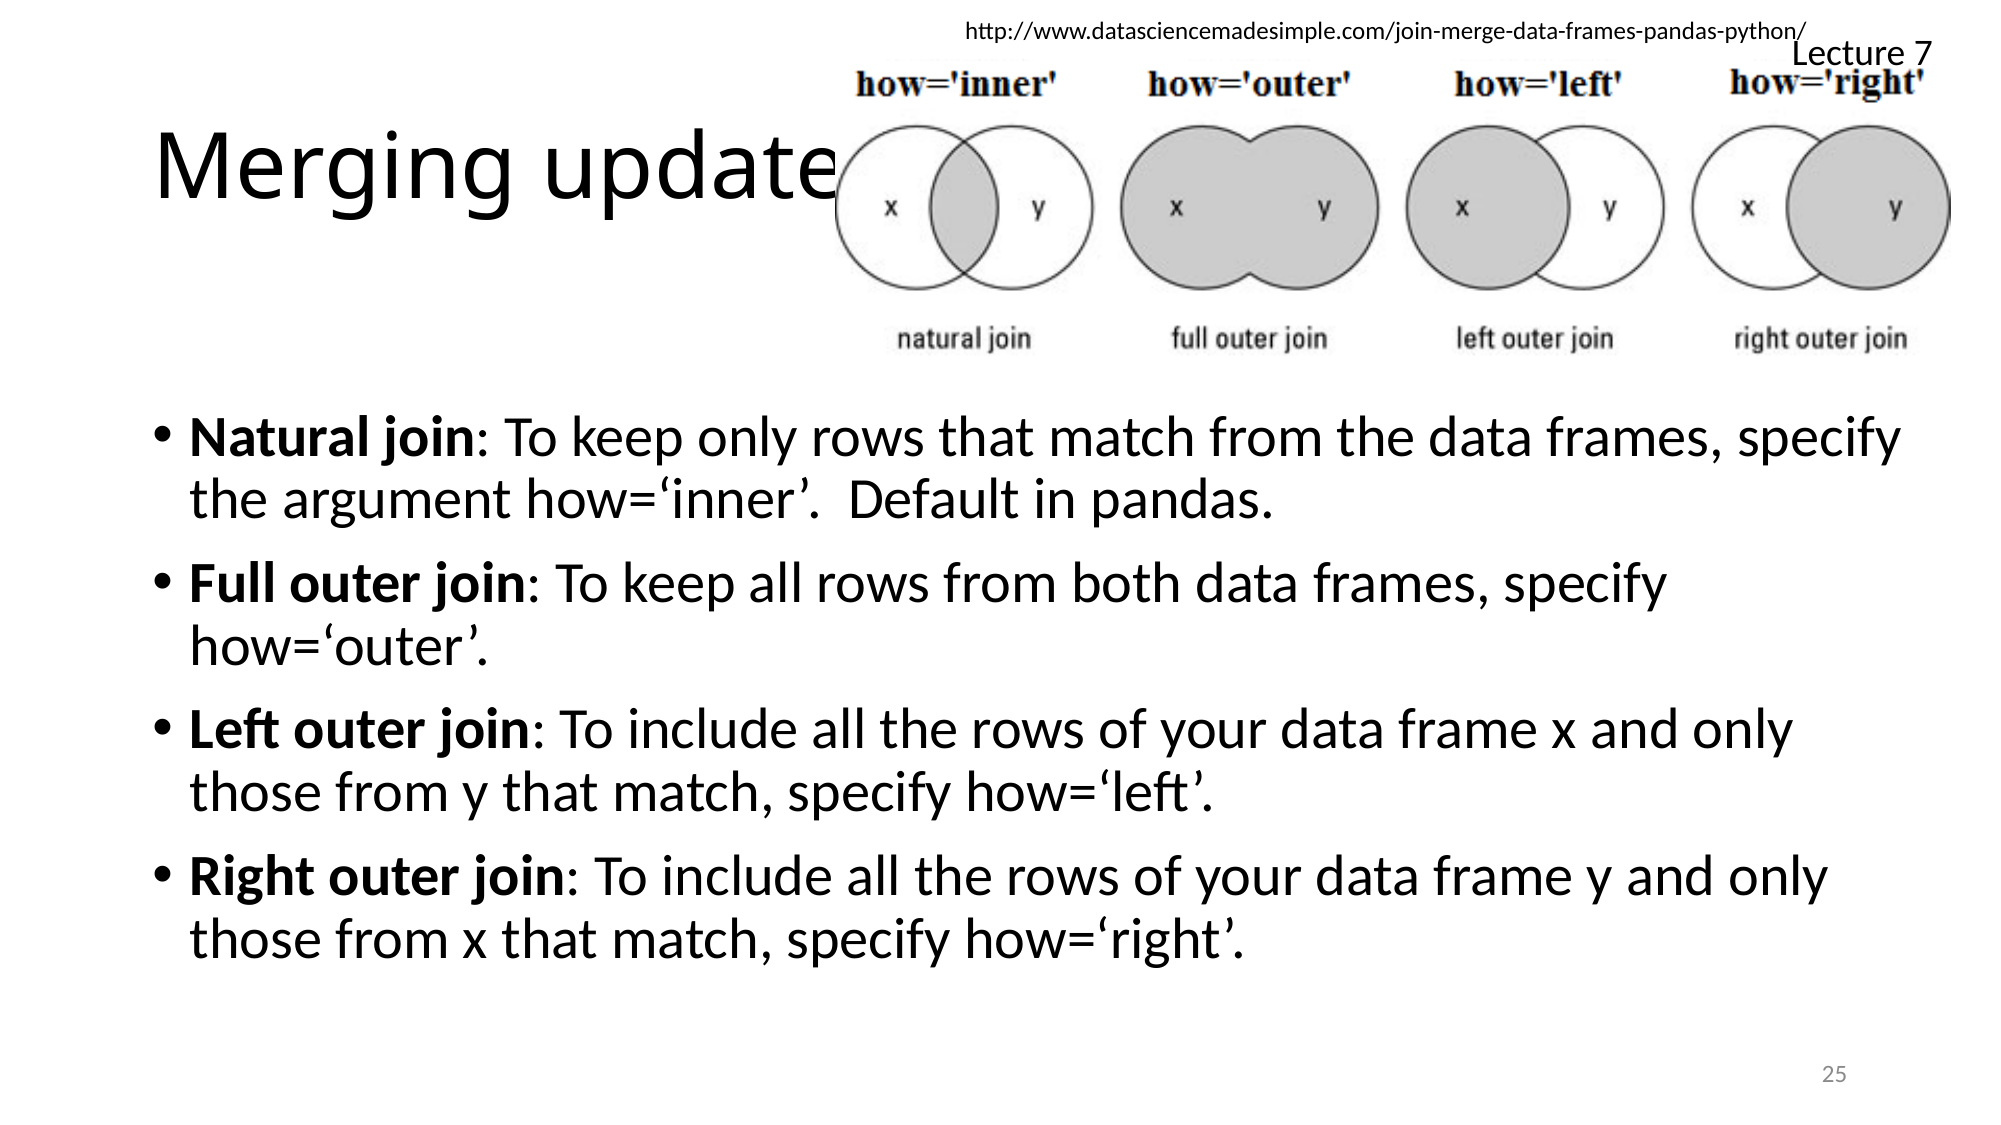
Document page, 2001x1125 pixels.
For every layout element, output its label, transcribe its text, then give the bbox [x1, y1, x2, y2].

text_box Lecture 7 [1750, 20, 1975, 80]
slide_number 25 [1412, 1042, 1863, 1103]
title Merging update [137, 59, 835, 278]
list Natural join: To keep only rows that match from the data frames, specify the argument how=‘inner’. Default in pandas. Full outer join: To keep all rows from both data frames, specify how=‘outer’. Left outer join: To include all the rows of your data frame x and only those from y that match, specify how=‘left’. Right outer join: To include all the rows of your data frame y and only those from x that match, specify how=‘right’. [137, 398, 1927, 1014]
text_box http://www.datasciencemadesimple.com/join-merge-data-frames-pandas-python/ [950, 7, 1951, 53]
picture [835, 59, 1951, 362]
